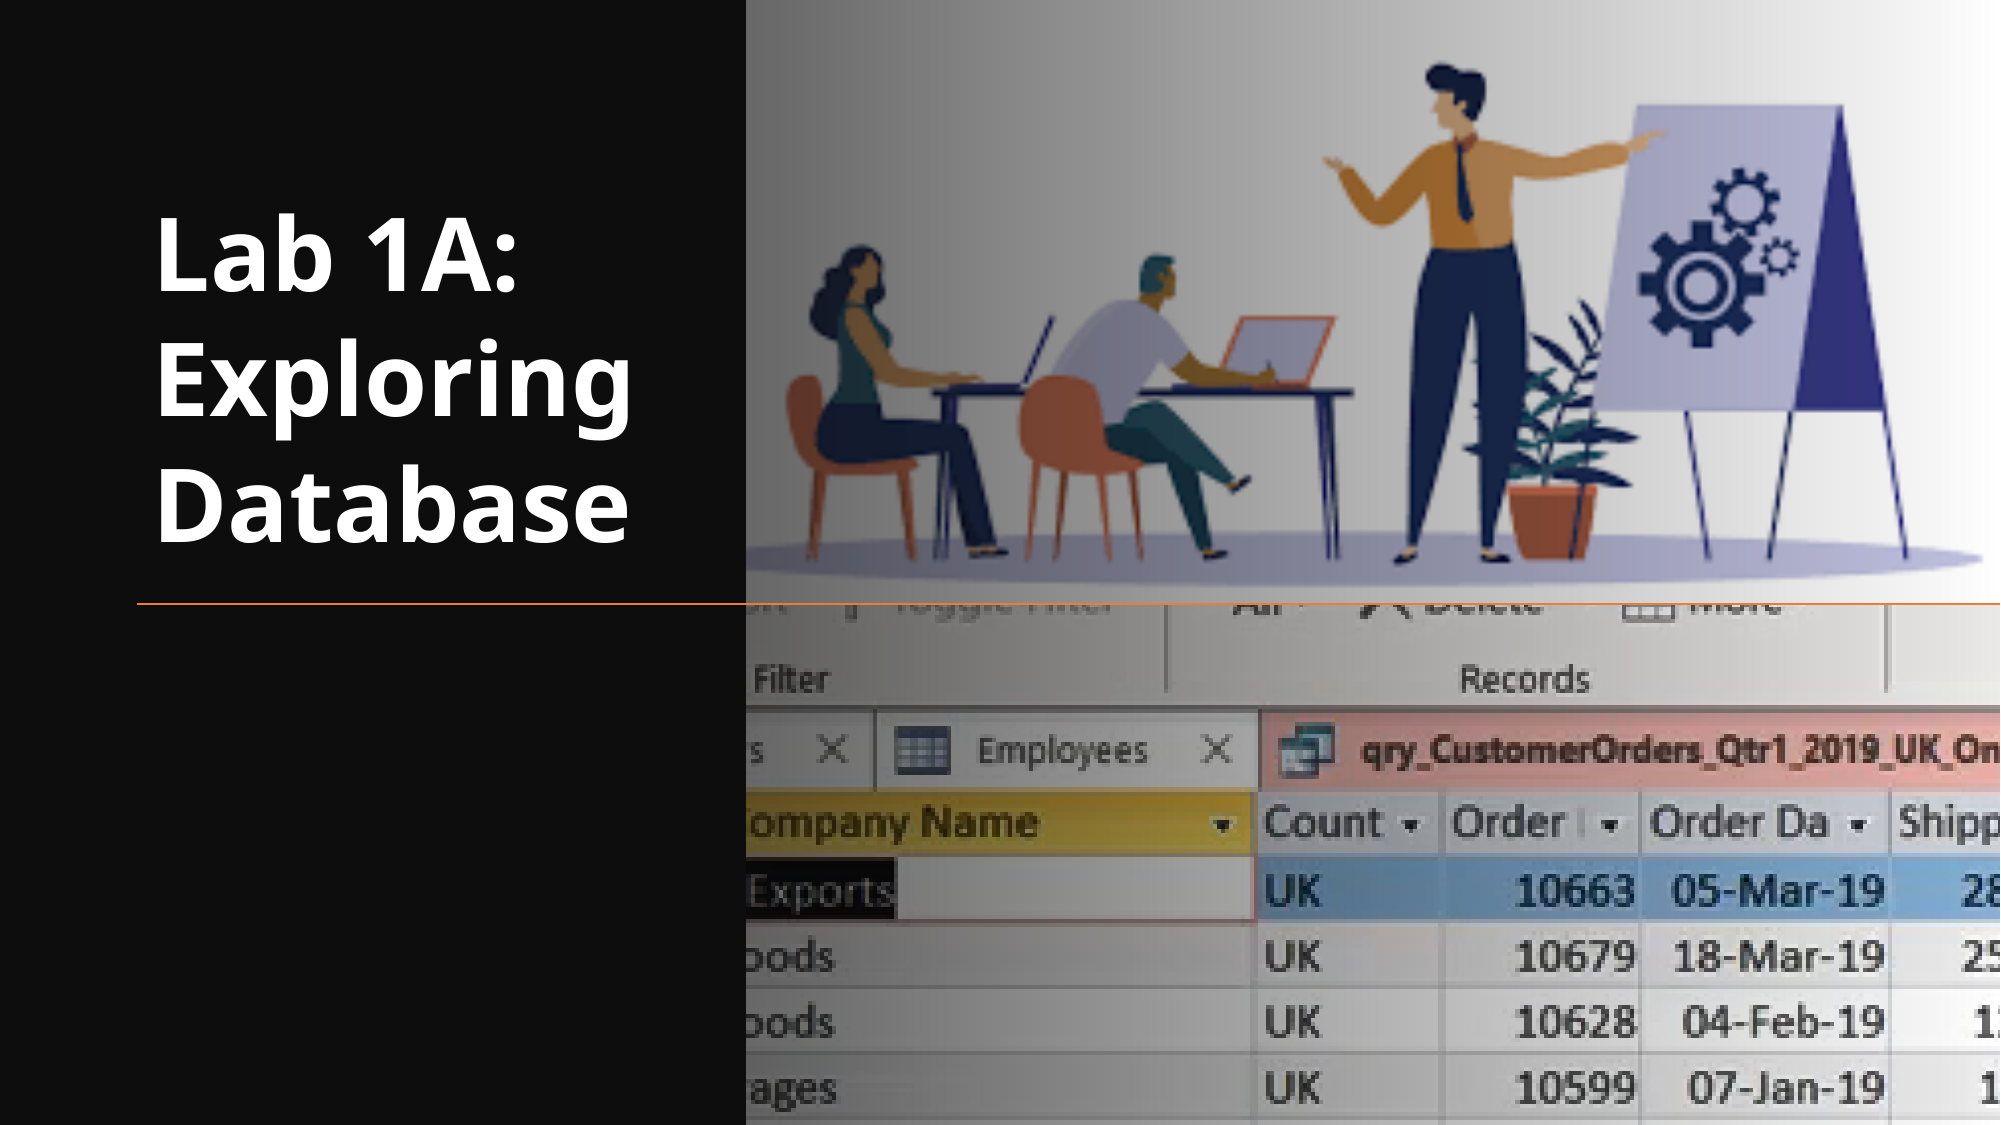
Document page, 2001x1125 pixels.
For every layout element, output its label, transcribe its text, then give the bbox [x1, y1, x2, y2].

picture [745, 604, 2000, 1125]
text_box [0, 0, 745, 1125]
picture [745, 0, 2000, 603]
title Lab 1A: Exploring Database [137, 182, 745, 575]
